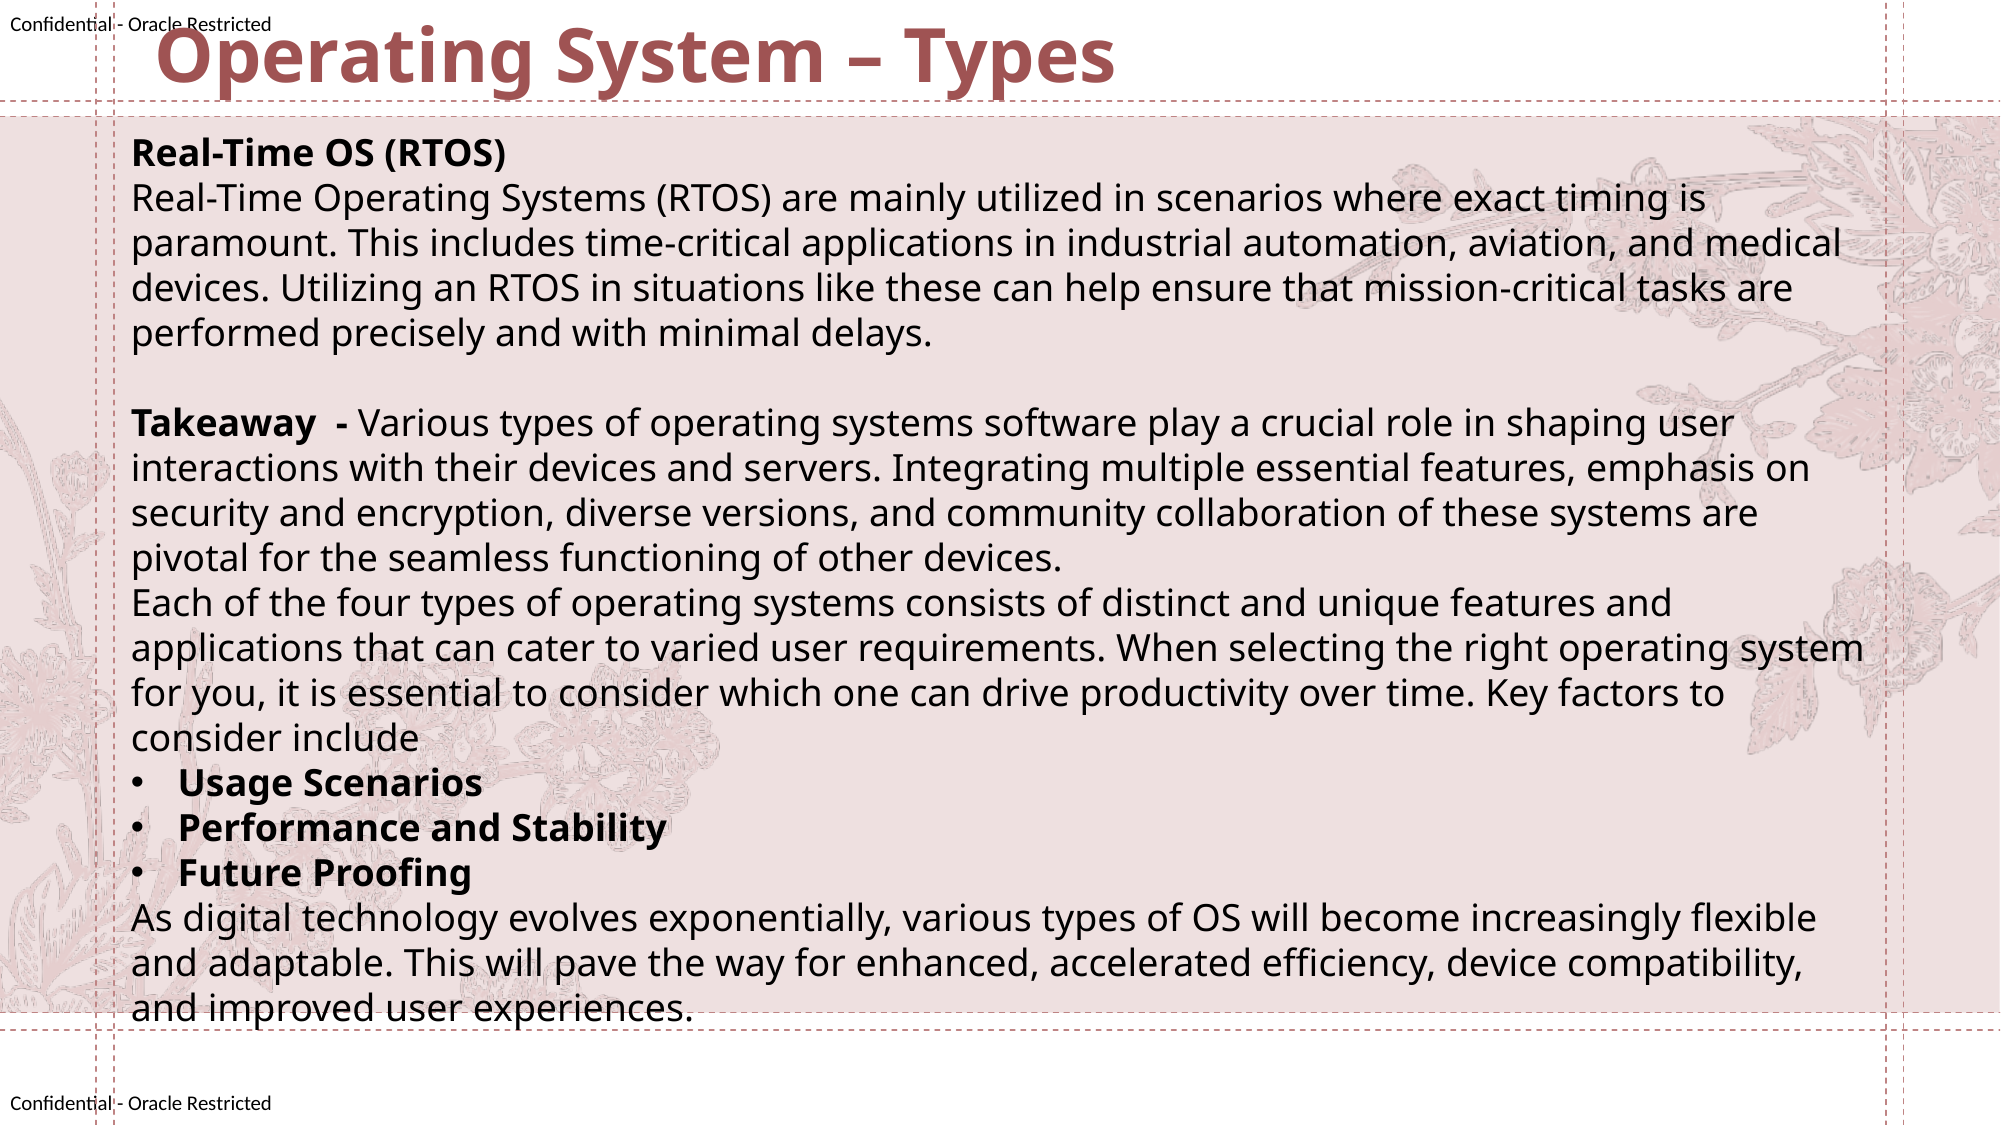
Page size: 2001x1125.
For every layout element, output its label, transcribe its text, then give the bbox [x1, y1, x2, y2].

text_box Operating System – Types [139, 0, 1448, 105]
picture [1240, 116, 2000, 873]
picture [0, 297, 116, 1013]
text_box Real-Time OS (RTOS) Real-Time Operating Systems (RTOS) are mainly utilized in scenarios where exact timing is paramount. This includes time-critical applications in industrial automation, aviation, and medical devices. Utilizing an RTOS in situations like these can help ensure that mission-critical tasks are performed precisely and with minimal delays. Takeaway - Various types of operating systems software play a crucial role in shaping user interactions with their devices and servers. Integrating multiple essential features, emphasis on security and encryption, diverse versions, and community collaboration of these systems are pivotal for the seamless functioning of other devices. Each of the four types of operating systems consists of distinct and unique features and applications that can cater to varied user requirements. When selecting the right operating system for you, it is essential to consider which one can drive productivity over time. Key factors to consider include Usage Scenarios Performance and Stability Future Proofing As digital technology evolves exponentially, various types of OS will become increasingly flexible and adaptable. This will pave the way for enhanced, accelerated efficiency, device compatibility, and improved user experiences. [116, 121, 1889, 1037]
